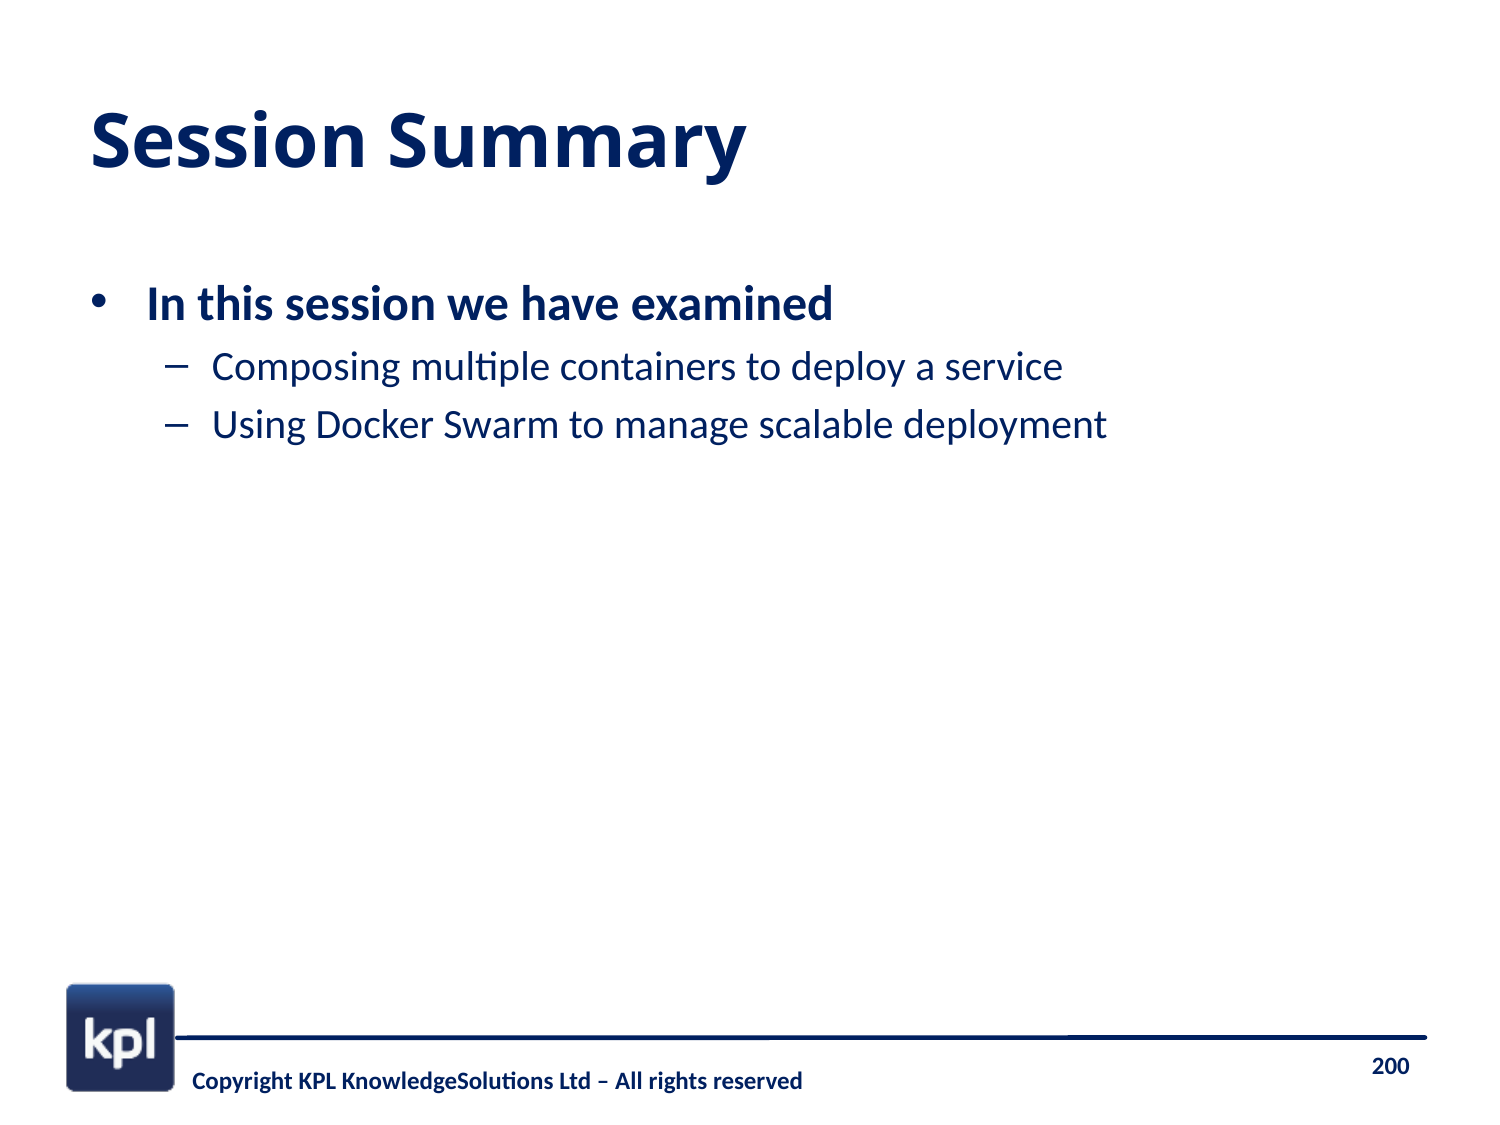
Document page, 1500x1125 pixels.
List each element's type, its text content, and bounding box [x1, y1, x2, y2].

picture [62, 980, 178, 1095]
list In this session we have examined Composing multiple containers to deploy a service Using Docker Swarm to manage scalable deployment [75, 262, 1425, 1013]
footer Copyright KPL KnowledgeSolutions Ltd – All rights reserved [177, 1050, 963, 1110]
title Session Summary [75, 43, 1436, 233]
text_box 200 [987, 1042, 1425, 1103]
